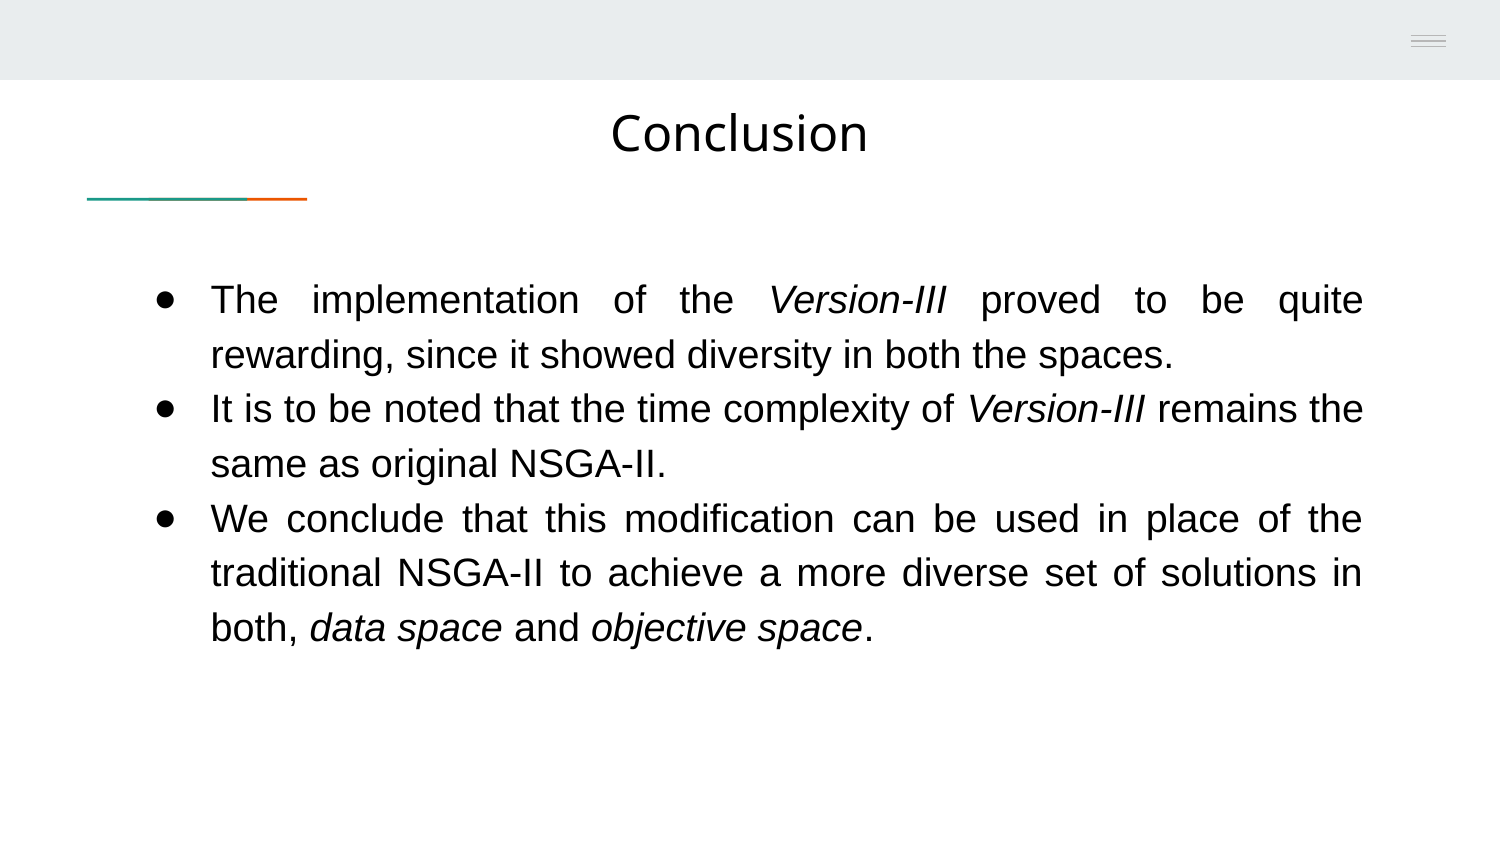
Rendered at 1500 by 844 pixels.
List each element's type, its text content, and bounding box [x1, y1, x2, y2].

text_box Conclusion [595, 77, 904, 203]
text_box The implementation of the Version-III proved to be quite rewarding, since it showed diversity in both the spaces. It is to be noted that the time complexity of Version-III remains the same as original NSGA-II. We conclude that this modification can be used in place of the traditional NSGA-II to achieve a more diverse set of solutions in both, data space and objective space. [120, 252, 1380, 778]
